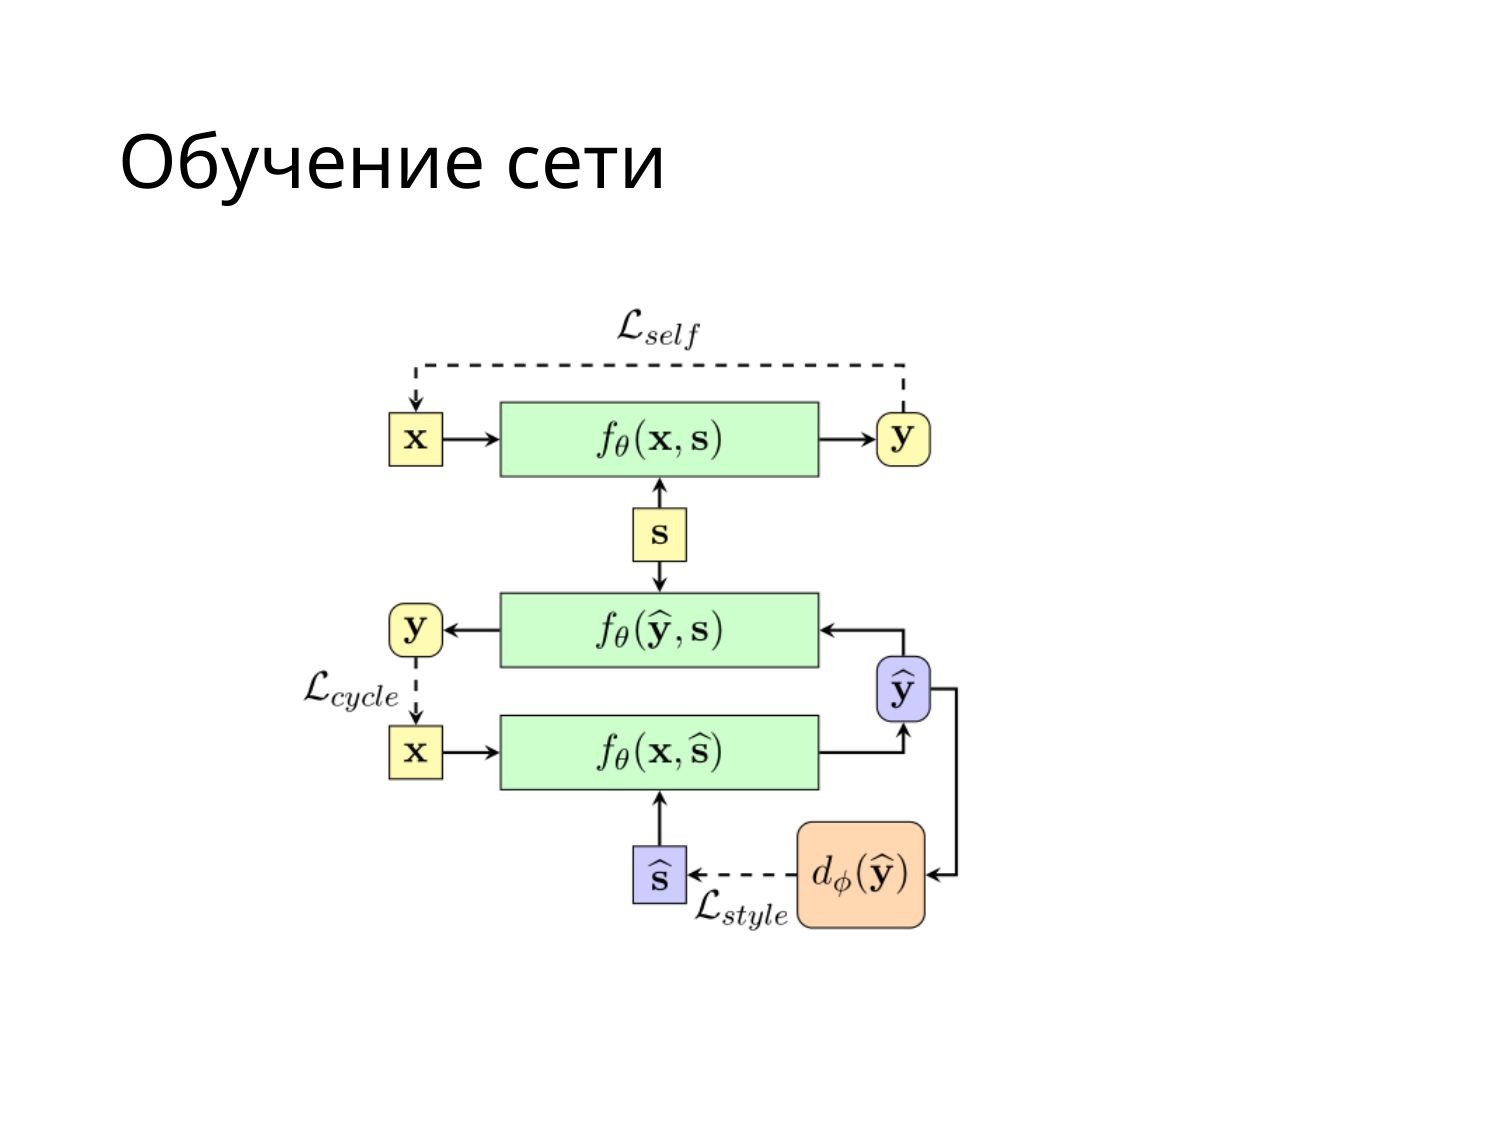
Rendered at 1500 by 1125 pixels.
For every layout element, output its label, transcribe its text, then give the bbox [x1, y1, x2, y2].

picture [288, 272, 1013, 948]
title Обучение сети [103, 55, 1397, 273]
